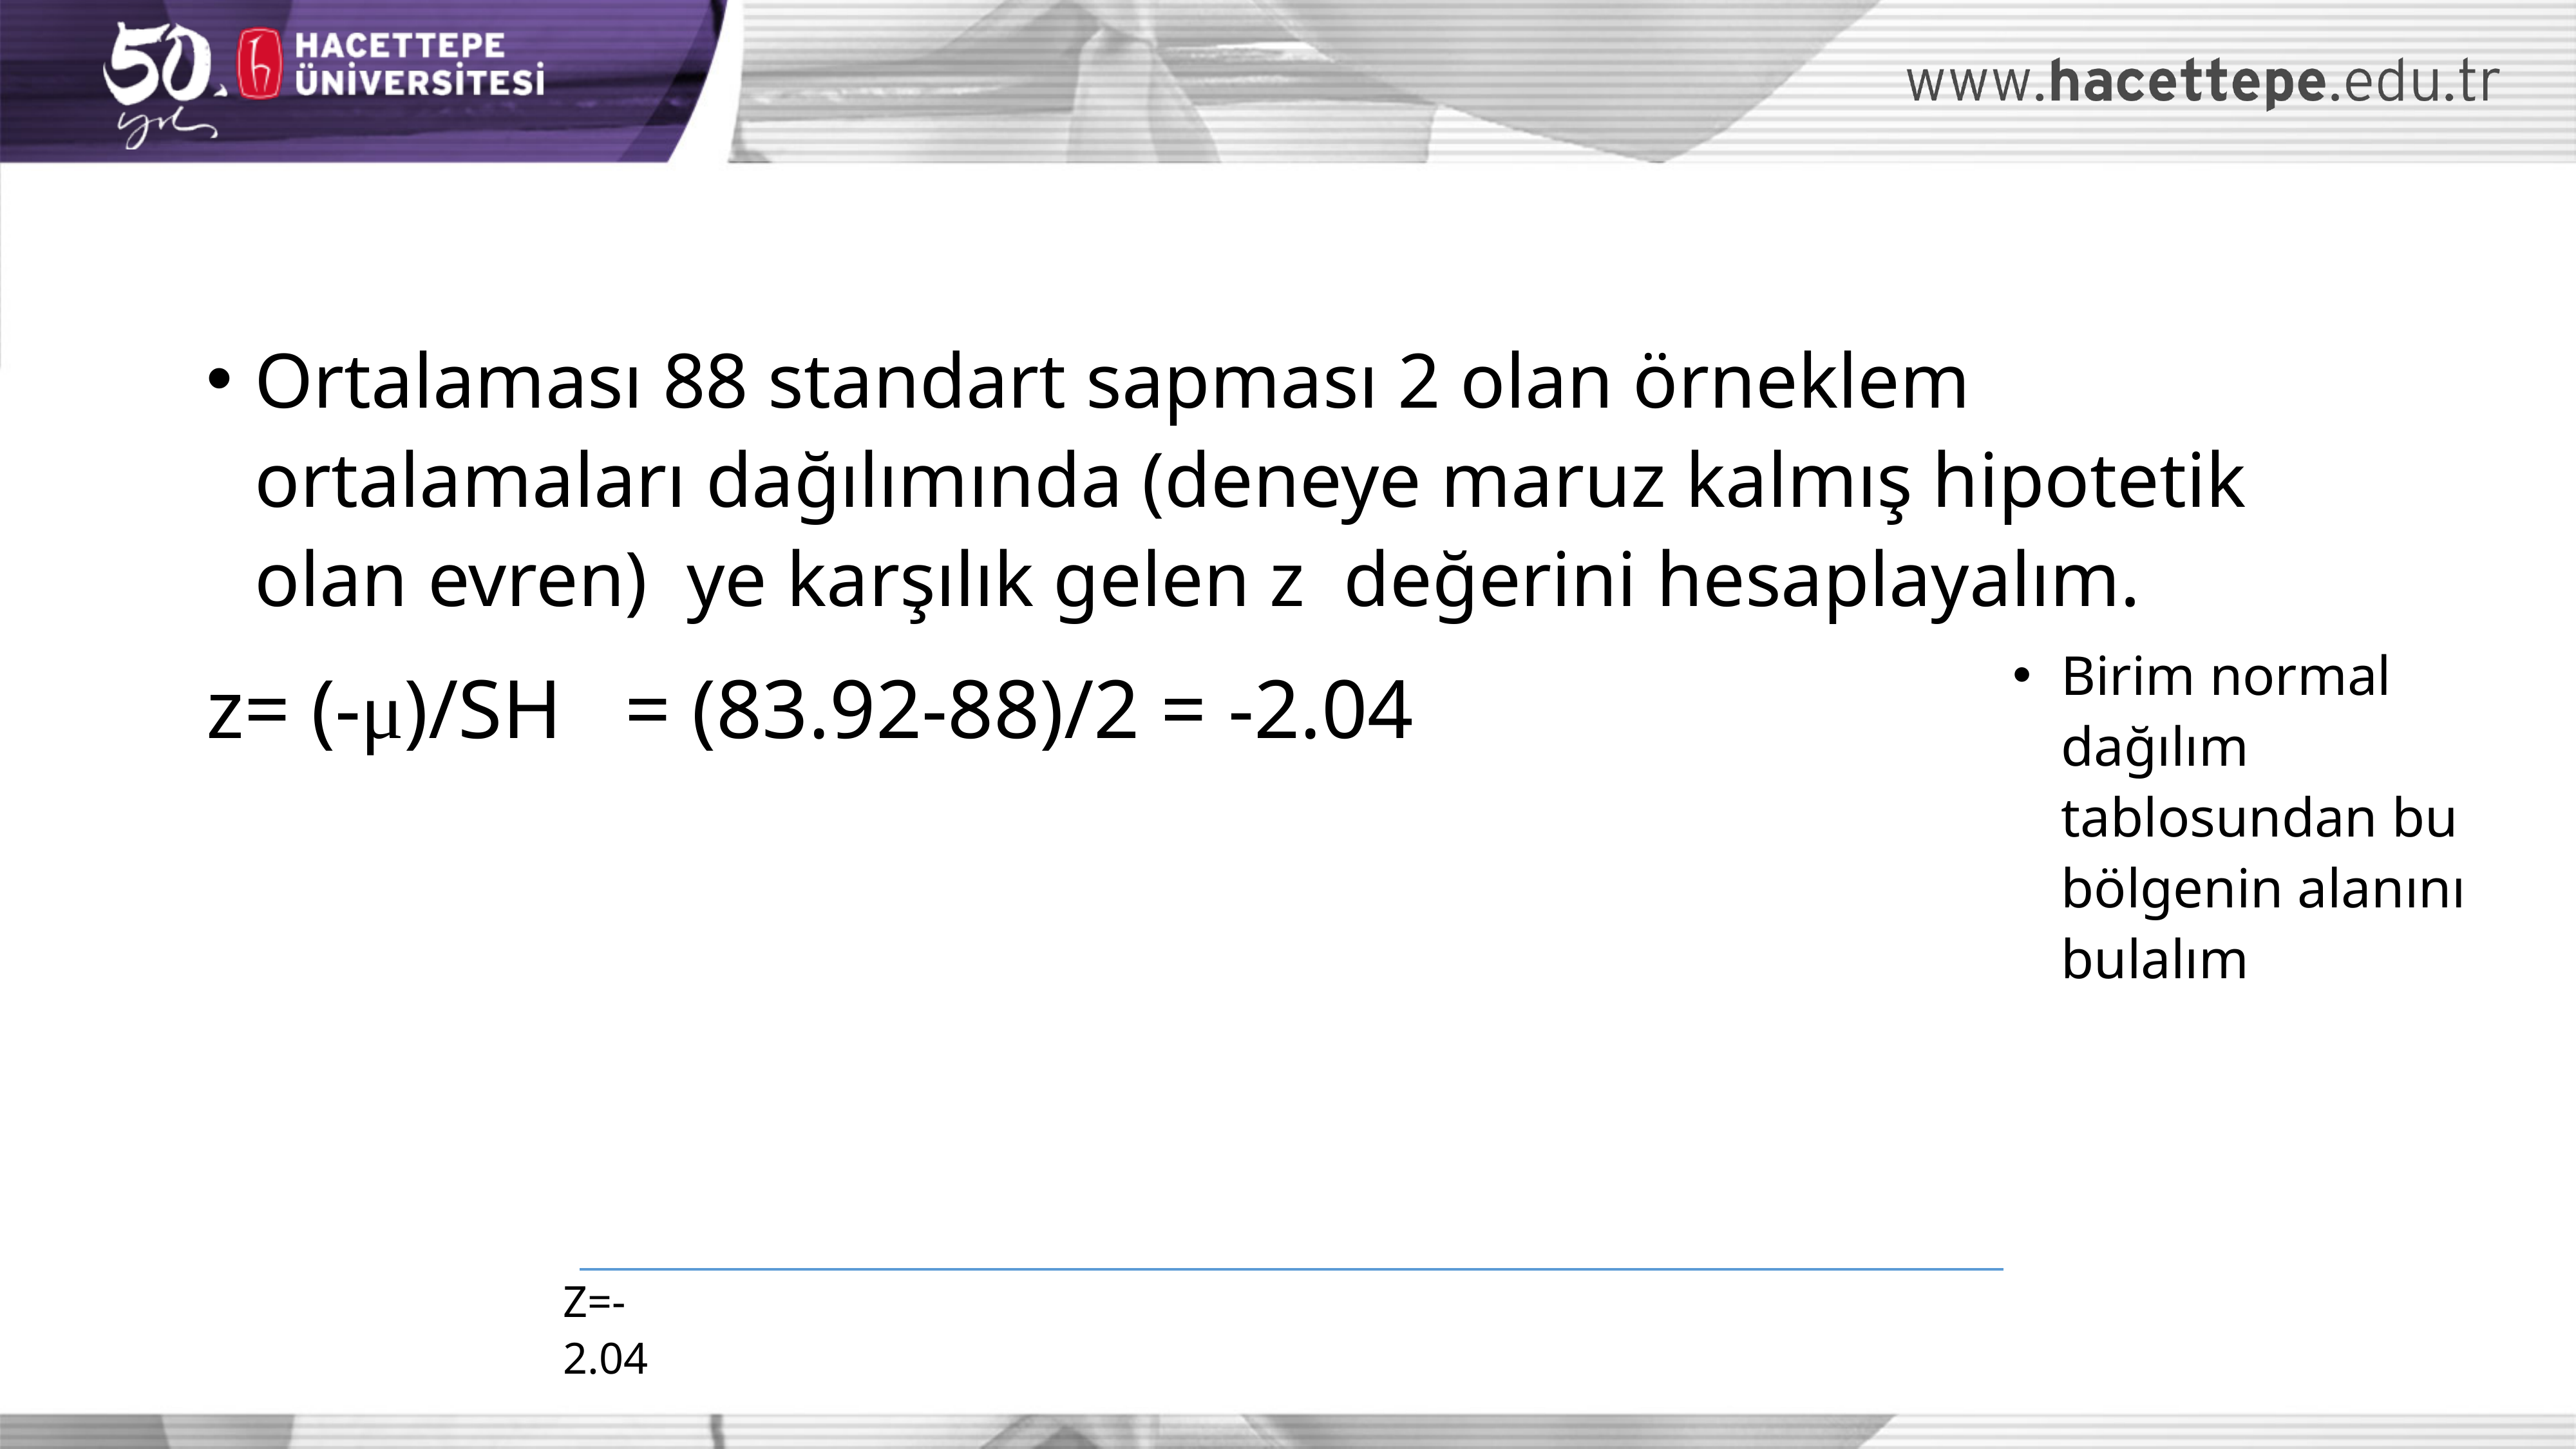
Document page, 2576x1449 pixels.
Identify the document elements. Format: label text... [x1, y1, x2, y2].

text_box Birim normal dağılım tablosundan bu bölgenin alanını bulalım [2003, 625, 2479, 999]
picture [0, 0, 2576, 1449]
text_box Z=-2.04 [553, 1260, 710, 1393]
